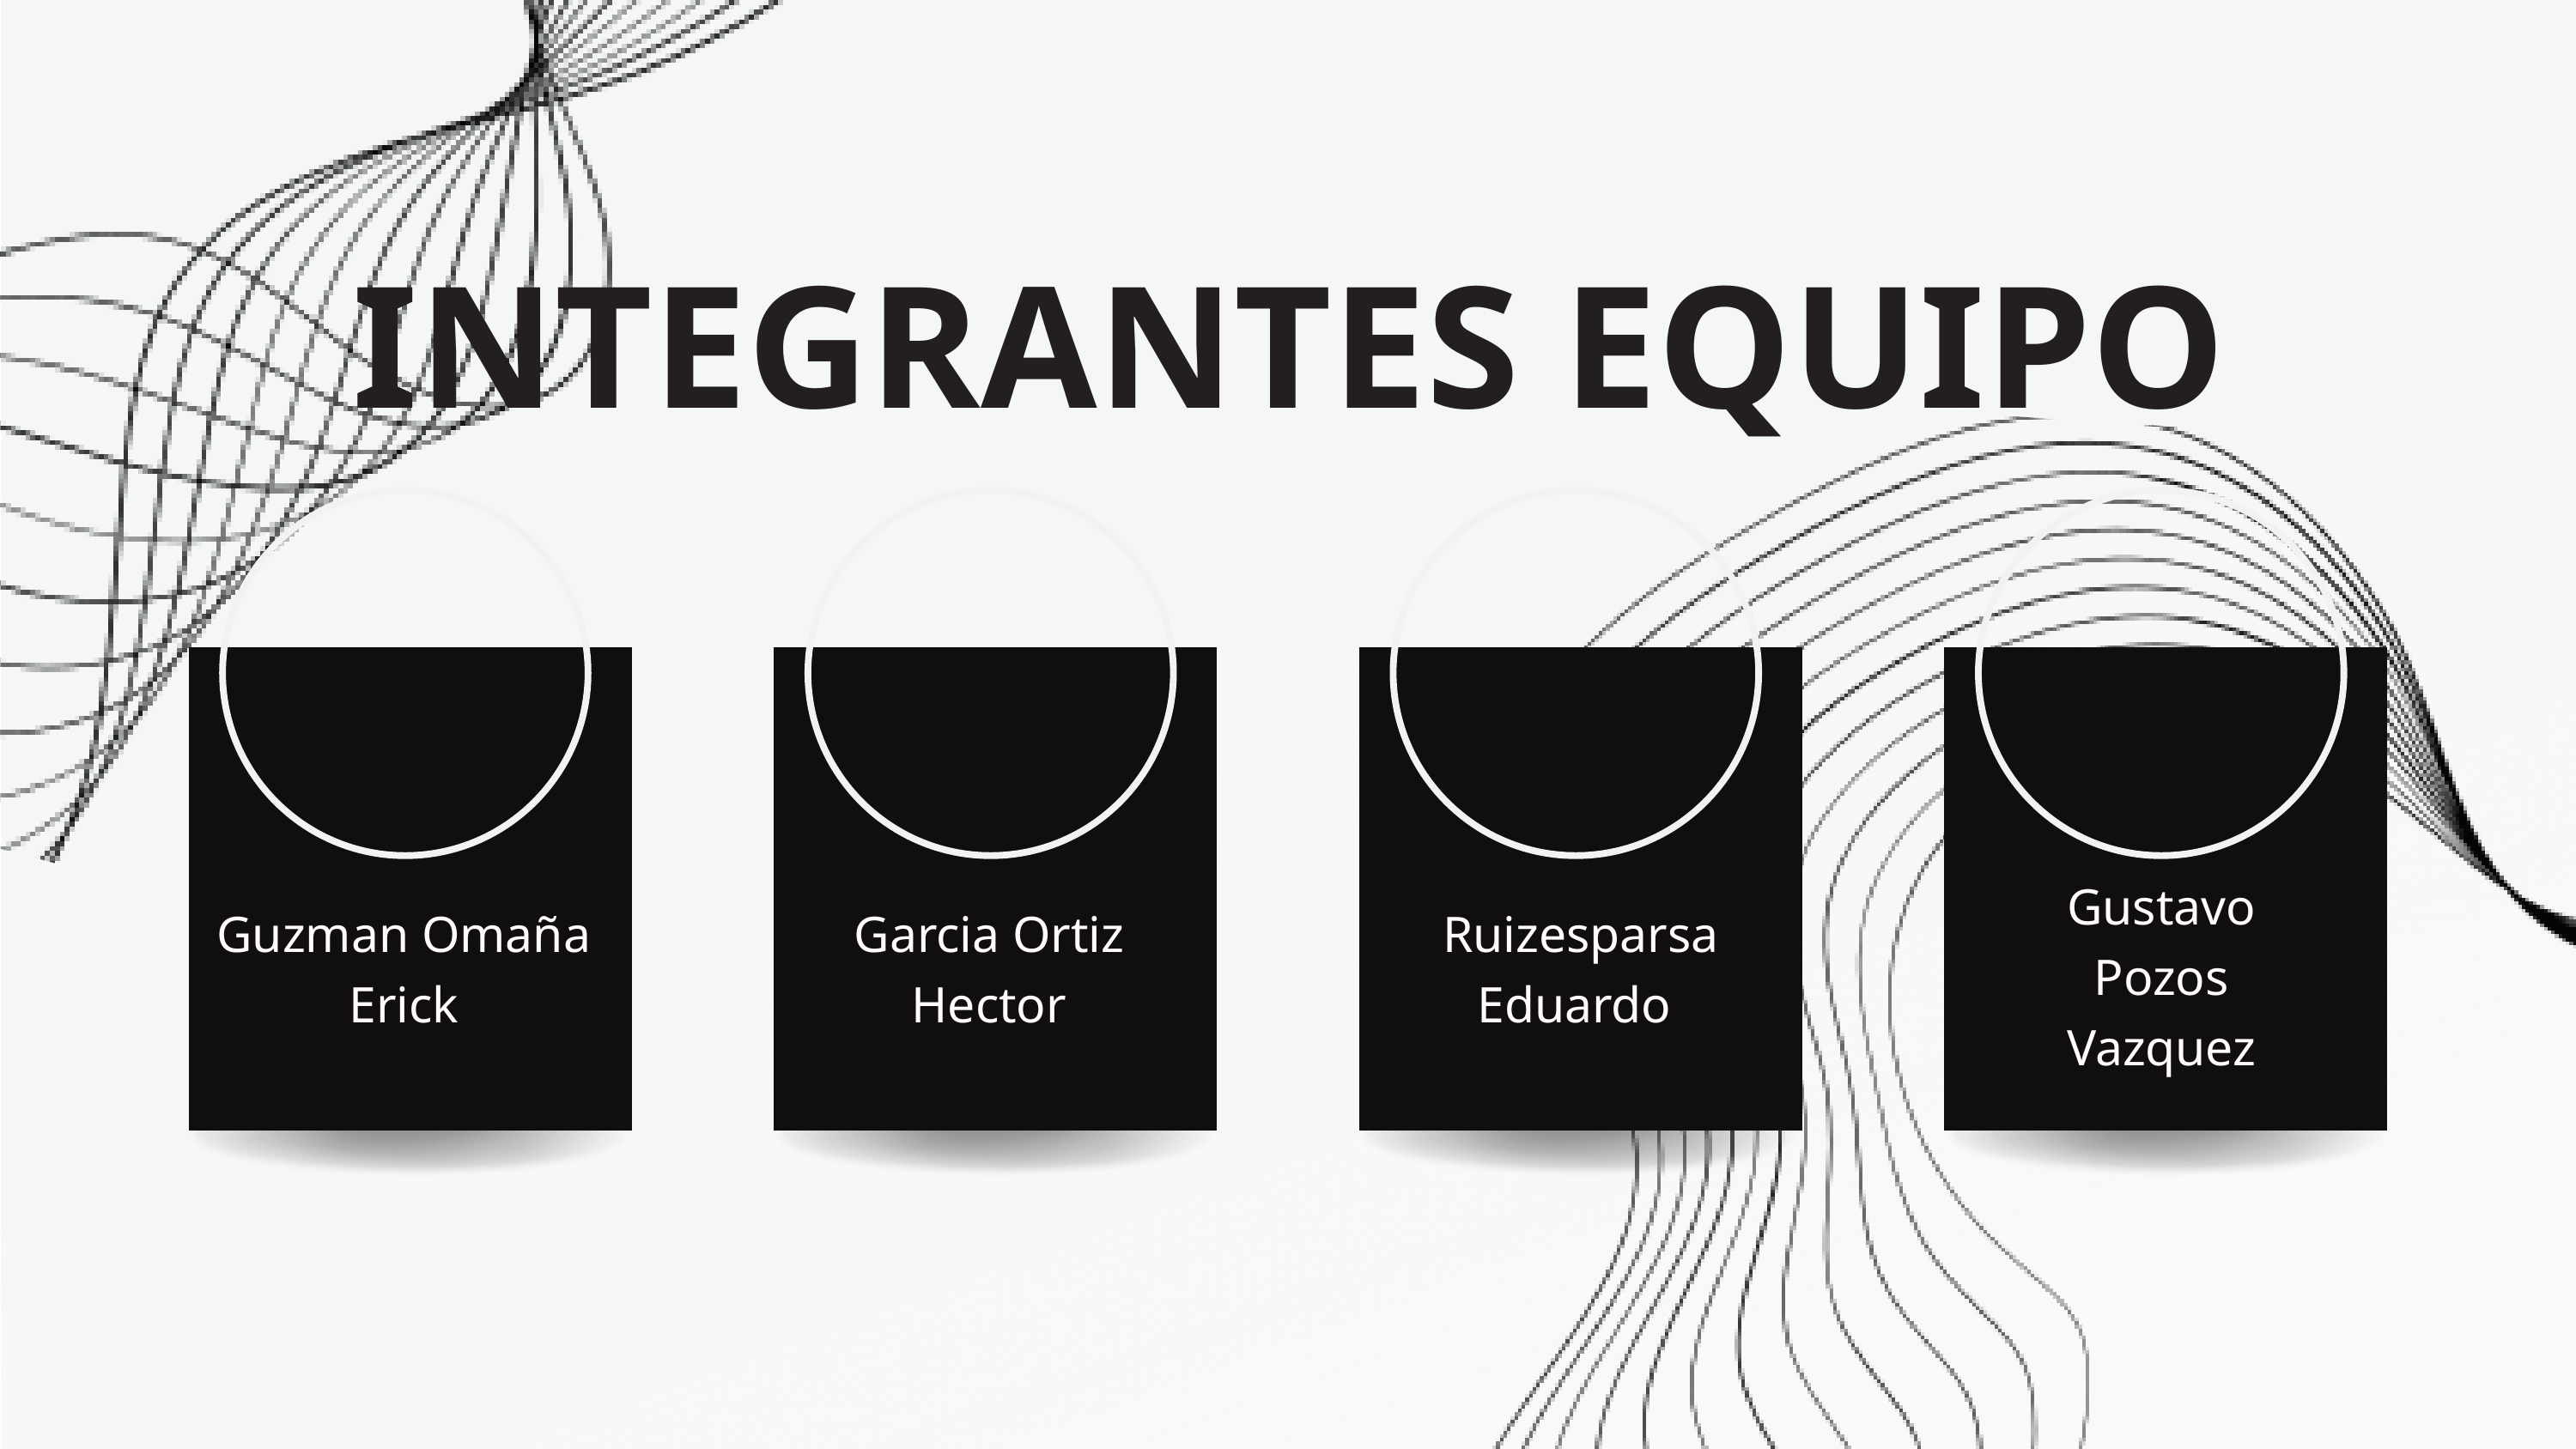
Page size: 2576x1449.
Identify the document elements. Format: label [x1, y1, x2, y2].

text_box [799, 486, 1183, 859]
text_box [1944, 621, 2388, 1131]
text_box [1383, 486, 1768, 859]
text_box [1969, 486, 2354, 859]
text_box [213, 486, 598, 859]
text_box [1358, 621, 1803, 1131]
text_box [188, 621, 632, 1131]
text_box [774, 621, 1218, 1131]
picture [0, 0, 2576, 1449]
